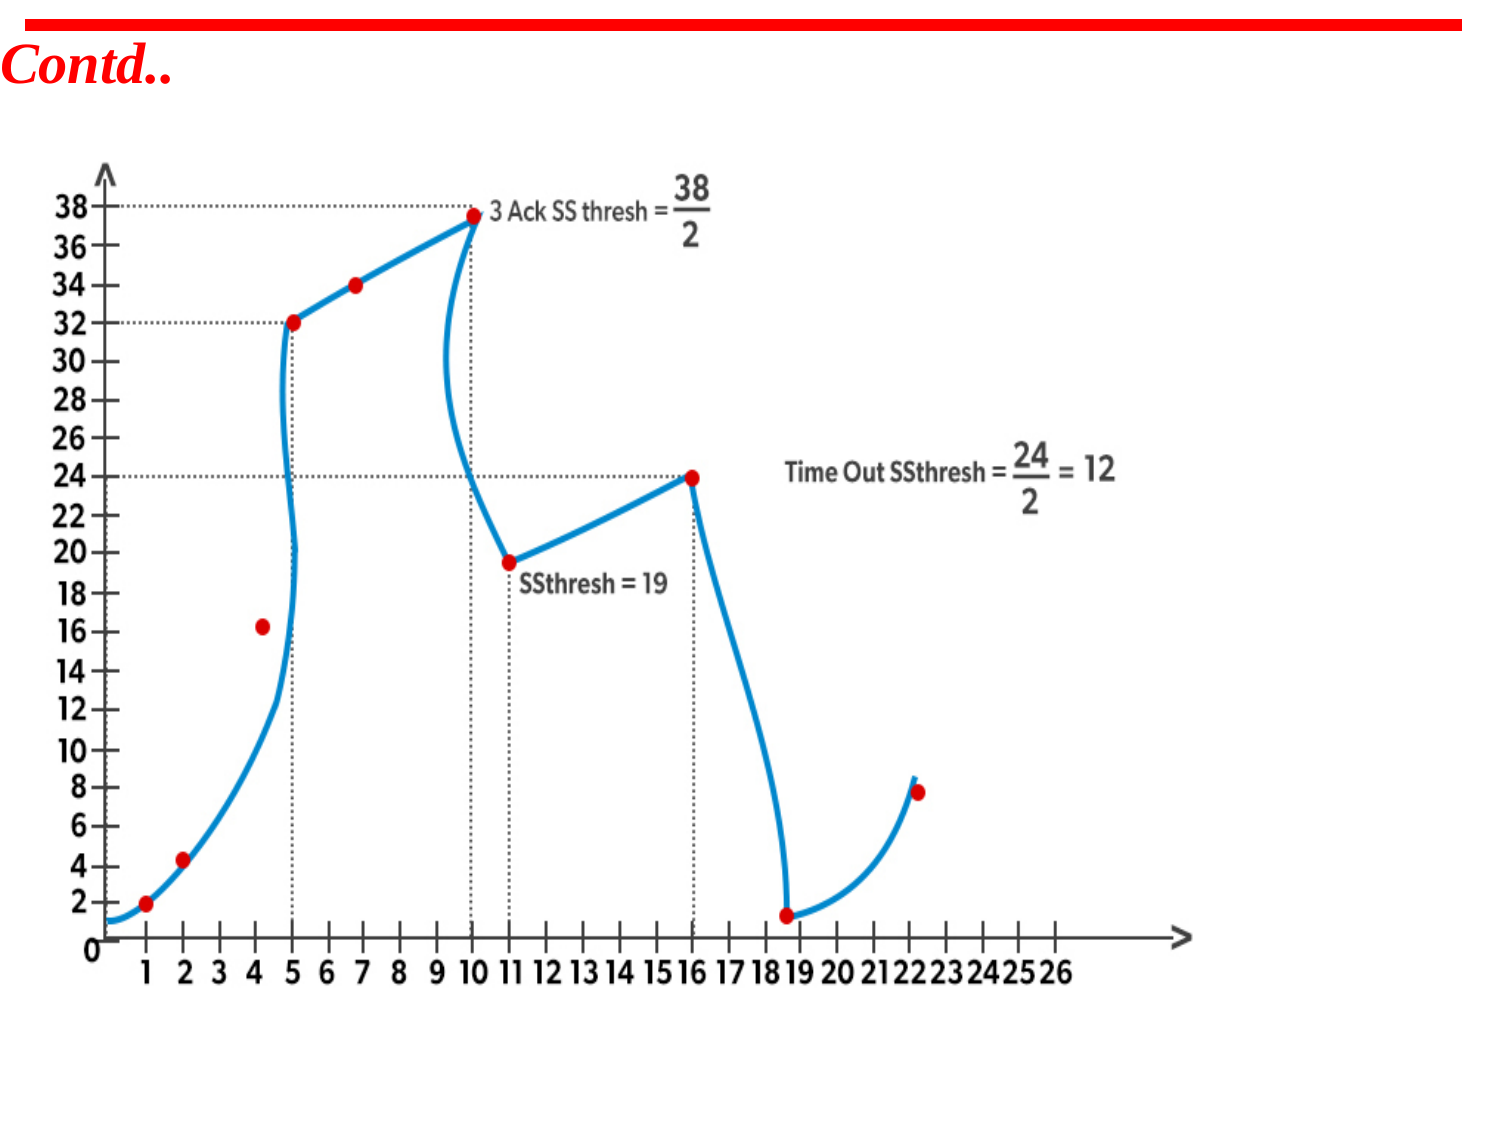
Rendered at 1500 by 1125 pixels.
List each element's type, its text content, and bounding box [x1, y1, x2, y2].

picture [12, 149, 1488, 994]
title Contd.. [0, 24, 1230, 96]
